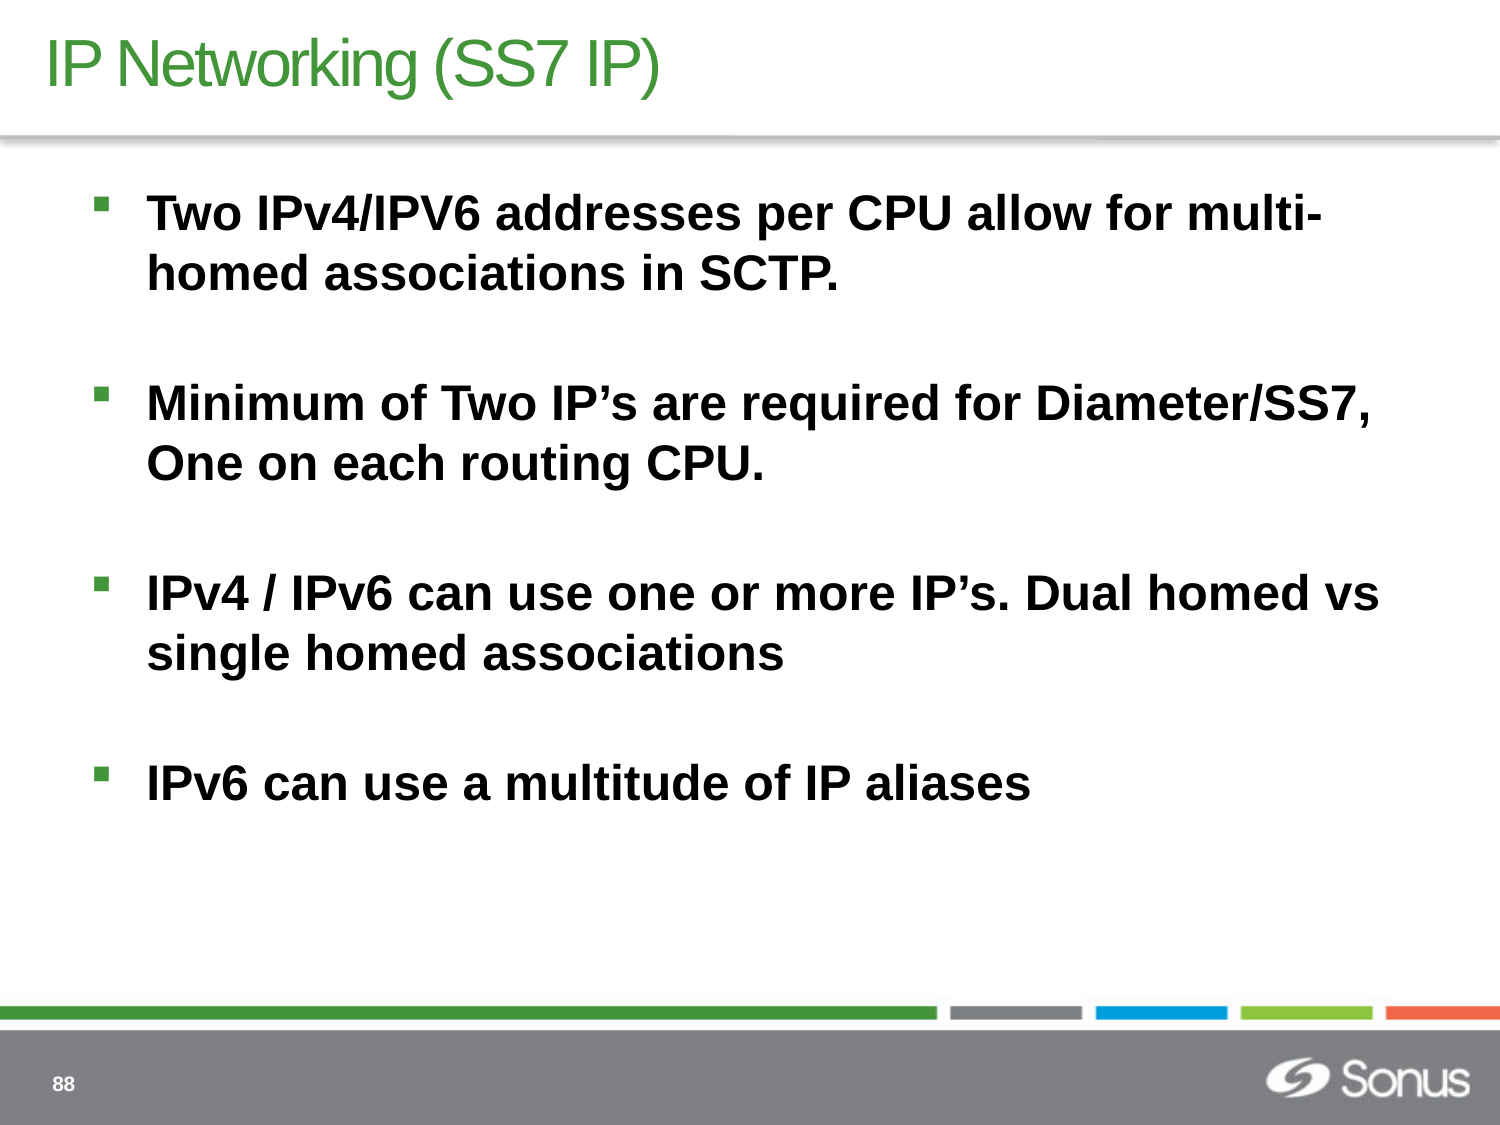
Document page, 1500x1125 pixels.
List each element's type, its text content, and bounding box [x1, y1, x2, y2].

title IP Networking (SS7 IP) [29, 24, 1471, 105]
picture [0, 140, 1500, 1125]
list Two IPv4/IPV6 addresses per CPU allow for multi-homed associations in SCTP. Minimum of Two IP’s are required for Diameter/SS7, One on each routing CPU. IPv4 / IPv6 can use one or more IP’s. Dual homed vs single homed associations IPv6 can use a multitude of IP aliases [75, 172, 1425, 916]
picture [0, 0, 1500, 135]
